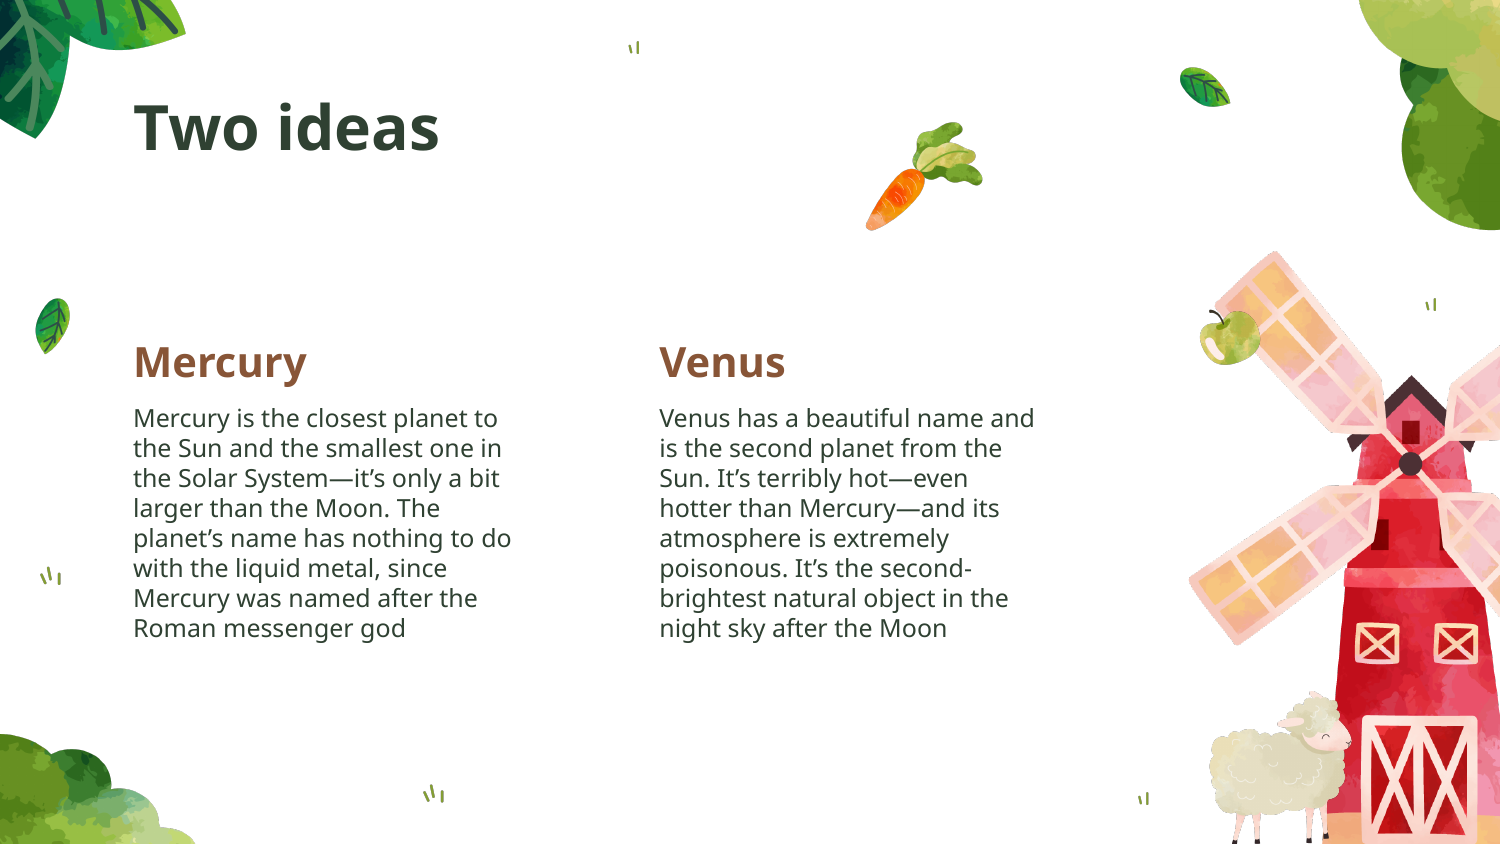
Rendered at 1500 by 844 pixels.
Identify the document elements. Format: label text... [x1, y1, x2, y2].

subtitle Venus has a beautiful name and is the second planet from the Sun. It’s terribly hot—even hotter than Mercury—and its atmosphere is extremely poisonous. It’s the second-brightest natural object in the night sky after the Moon [644, 387, 1056, 676]
picture [617, 30, 655, 62]
picture [851, 97, 1005, 244]
subtitle Venus [644, 308, 1056, 387]
picture [416, 776, 454, 808]
subtitle Mercury [118, 308, 530, 401]
picture [1127, 0, 1500, 844]
subtitle Mercury is the closest planet to the Sun and the smallest one in the Solar System—it’s only a bit larger than the Moon. The planet’s name has nothing to do with the liquid metal, since Mercury was named after the Roman messenger god [118, 401, 530, 676]
title Two ideas [118, 72, 1382, 167]
picture [0, 0, 187, 150]
picture [0, 695, 209, 844]
picture [33, 559, 71, 591]
picture [11, 287, 93, 366]
